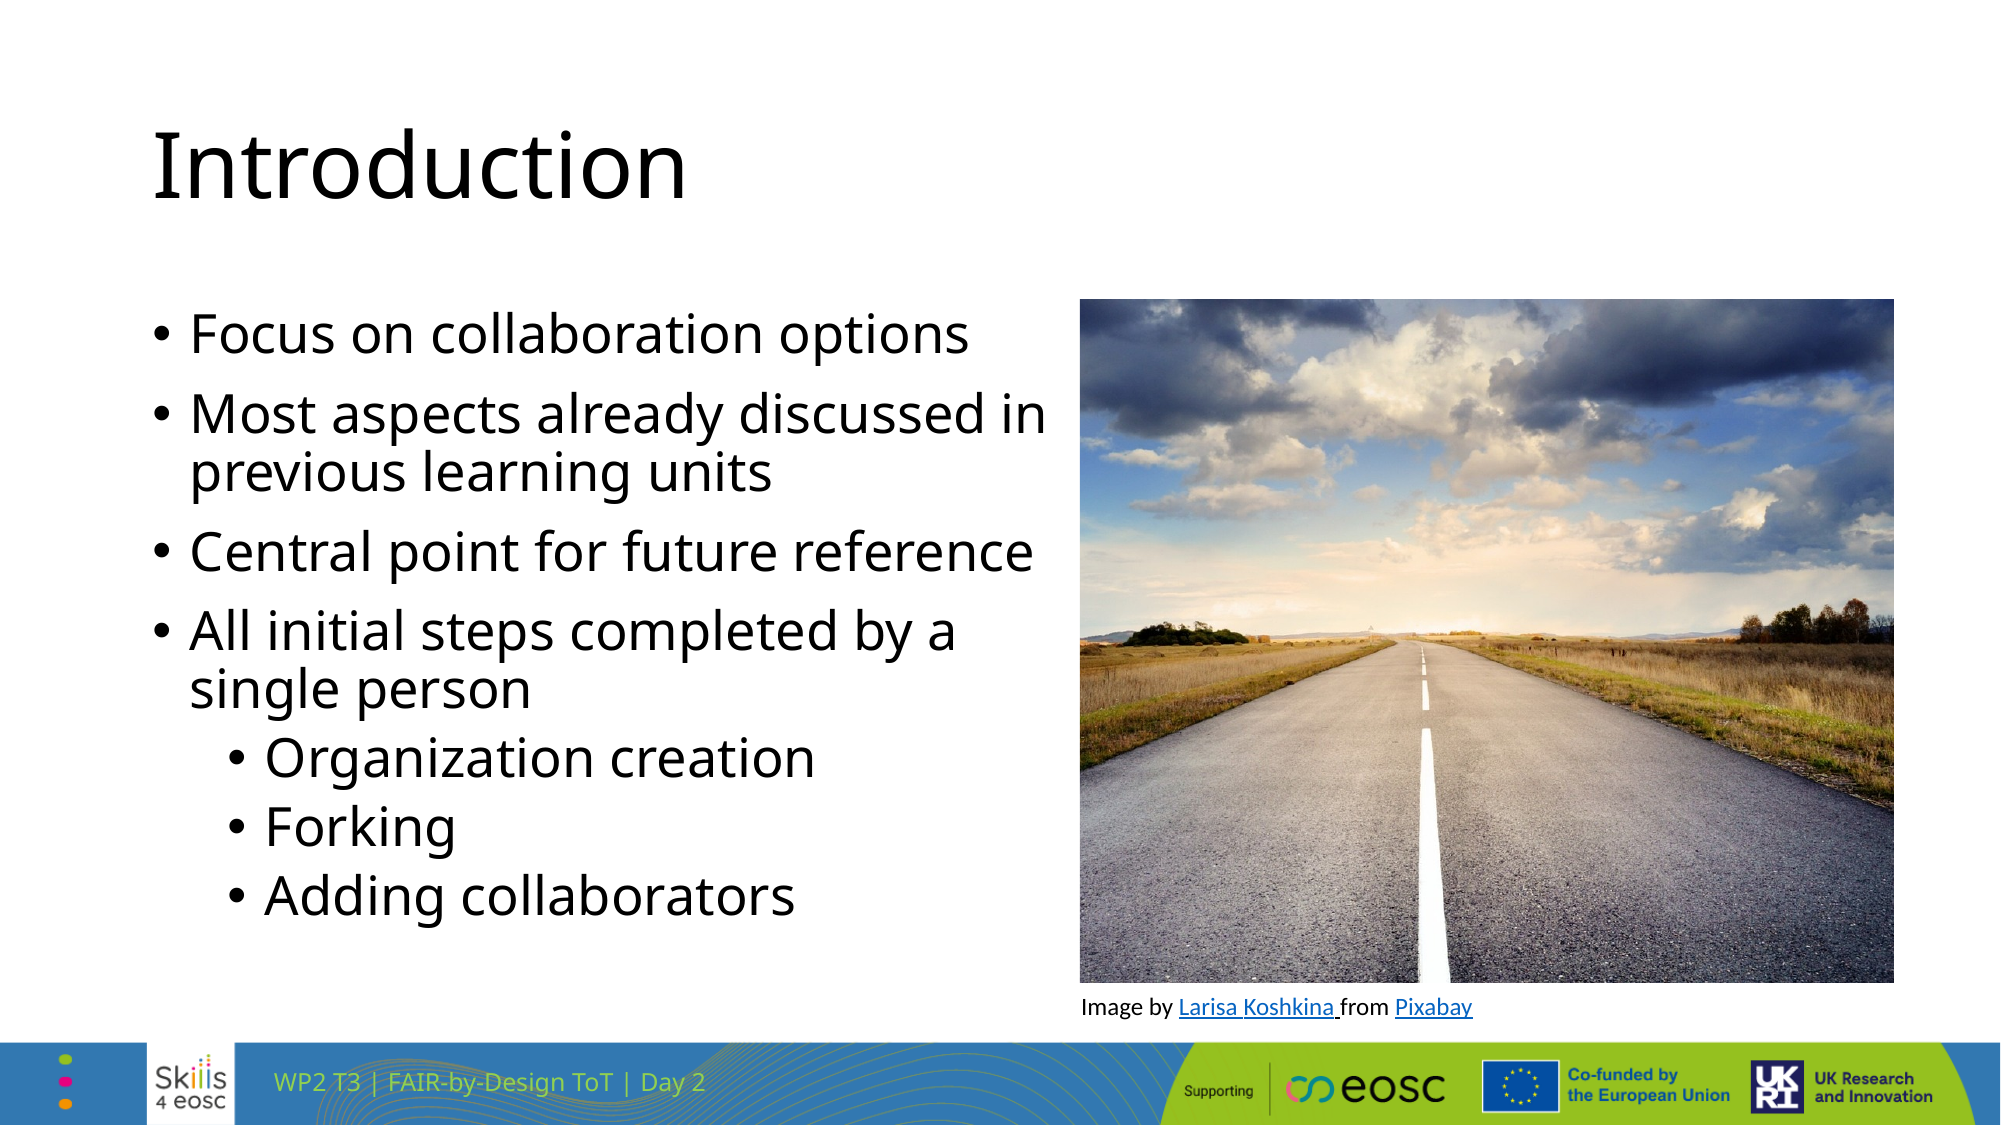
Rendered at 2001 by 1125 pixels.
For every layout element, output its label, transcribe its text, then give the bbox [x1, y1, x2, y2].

list Focus on collaboration options Most aspects already discussed in previous learning units Central point for future reference All initial steps completed by a single person Organization creation Forking Adding collaborators [137, 299, 1067, 1014]
picture [0, 0, 2001, 1125]
title Introduction [137, 59, 1863, 278]
footer WP2 T3 | FAIR-by-Design ToT | Day 2 [258, 1052, 1140, 1112]
text_box Image by Larisa Koshkina from Pixabay [1066, 983, 1619, 1028]
